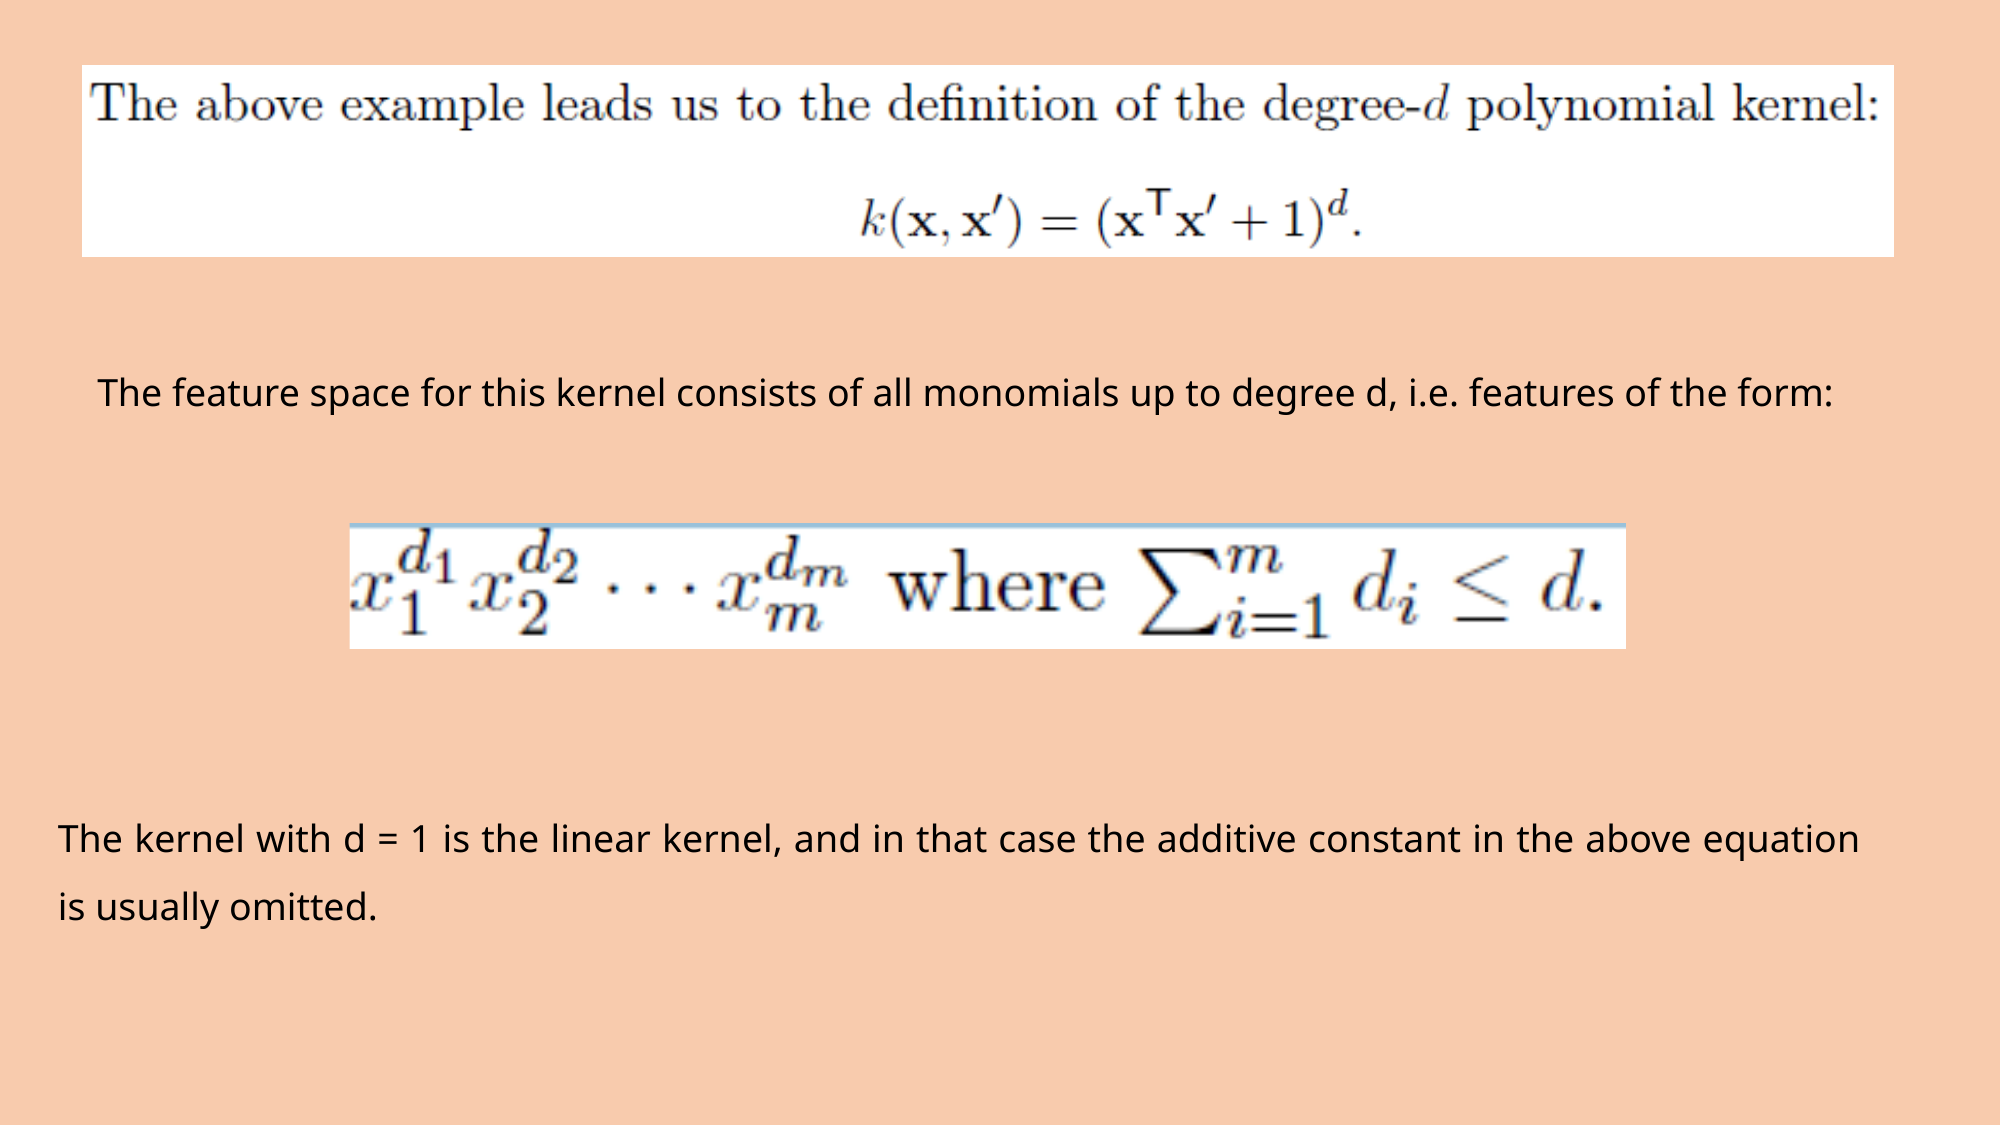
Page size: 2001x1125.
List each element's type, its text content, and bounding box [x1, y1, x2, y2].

text_box The feature space for this kernel consists of all monomials up to degree d, i.e. features of the form: [82, 361, 1894, 422]
text_box The kernel with d = 1 is the linear kernel, and in that case the additive constant in the above equation is usually omitted. [43, 785, 1877, 936]
picture [349, 523, 1626, 649]
picture [82, 65, 1894, 257]
